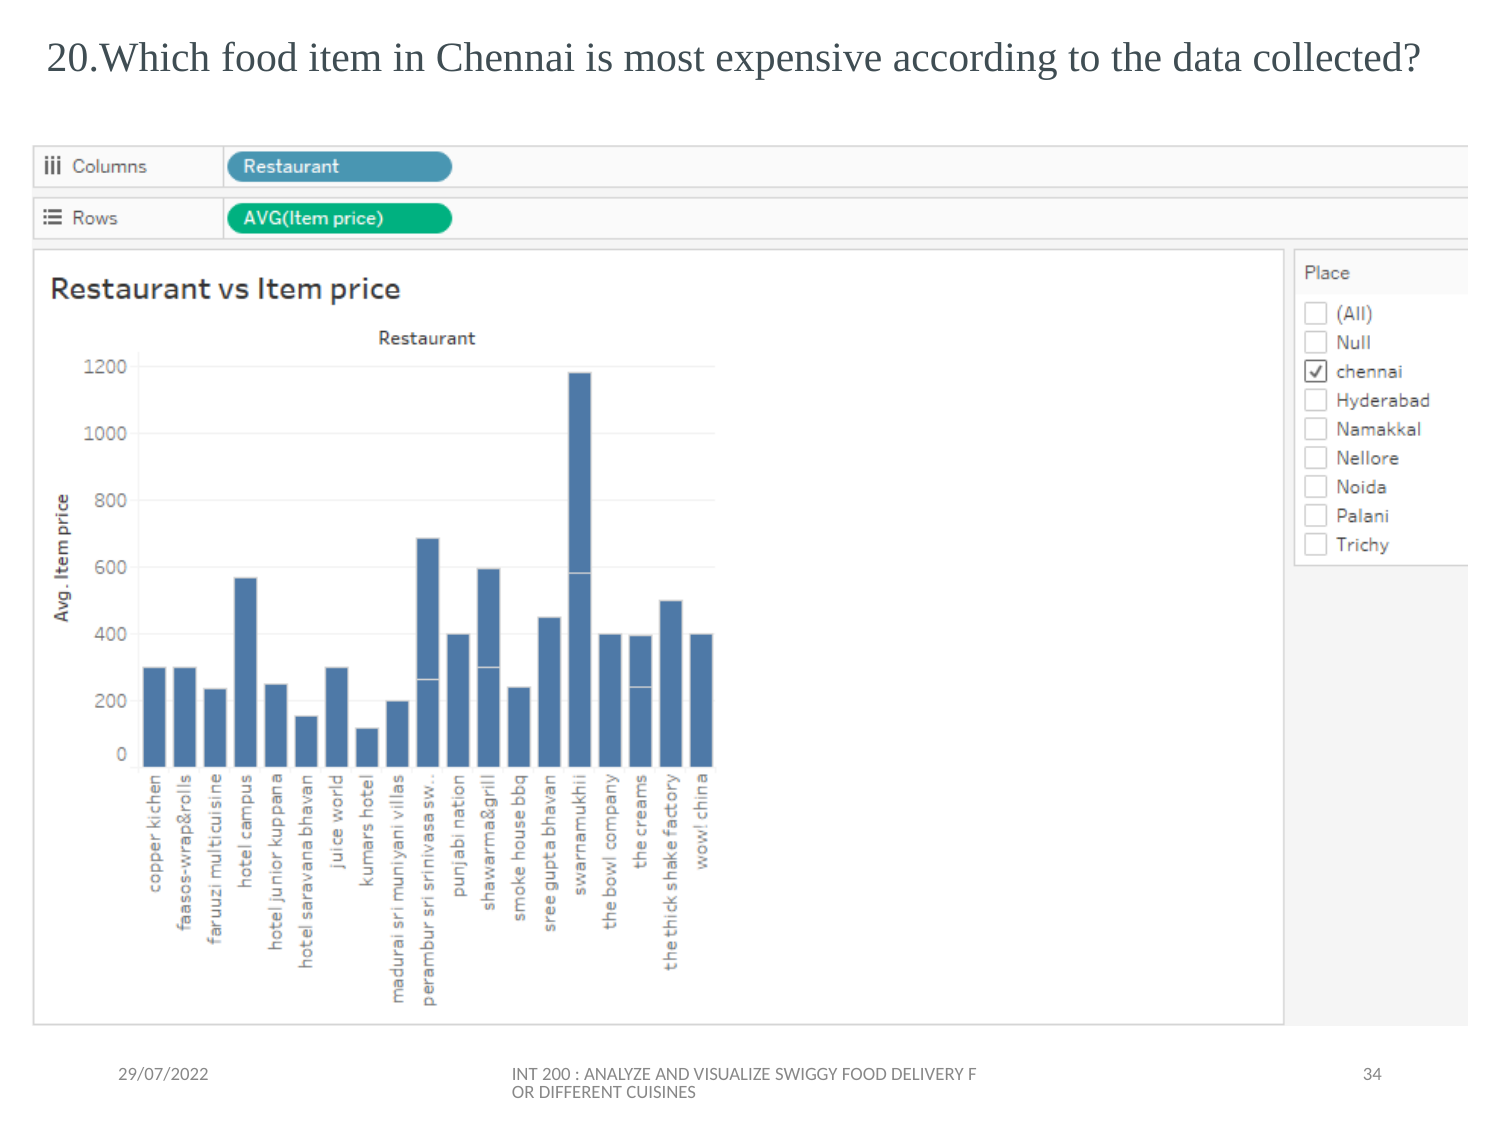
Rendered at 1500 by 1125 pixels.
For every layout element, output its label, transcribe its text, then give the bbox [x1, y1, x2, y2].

text_box 20.Which food item in Chennai is most expensive according to the data collected? [31, 22, 1468, 144]
slide_number 34 [1059, 1042, 1397, 1103]
footer INT 200 : ANALYZE AND VISUALIZE SWIGGY FOOD DELIVERY FOR DIFFERENT CUISINES [496, 1042, 1004, 1103]
picture [31, 144, 1469, 1026]
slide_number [103, 1042, 441, 1103]
